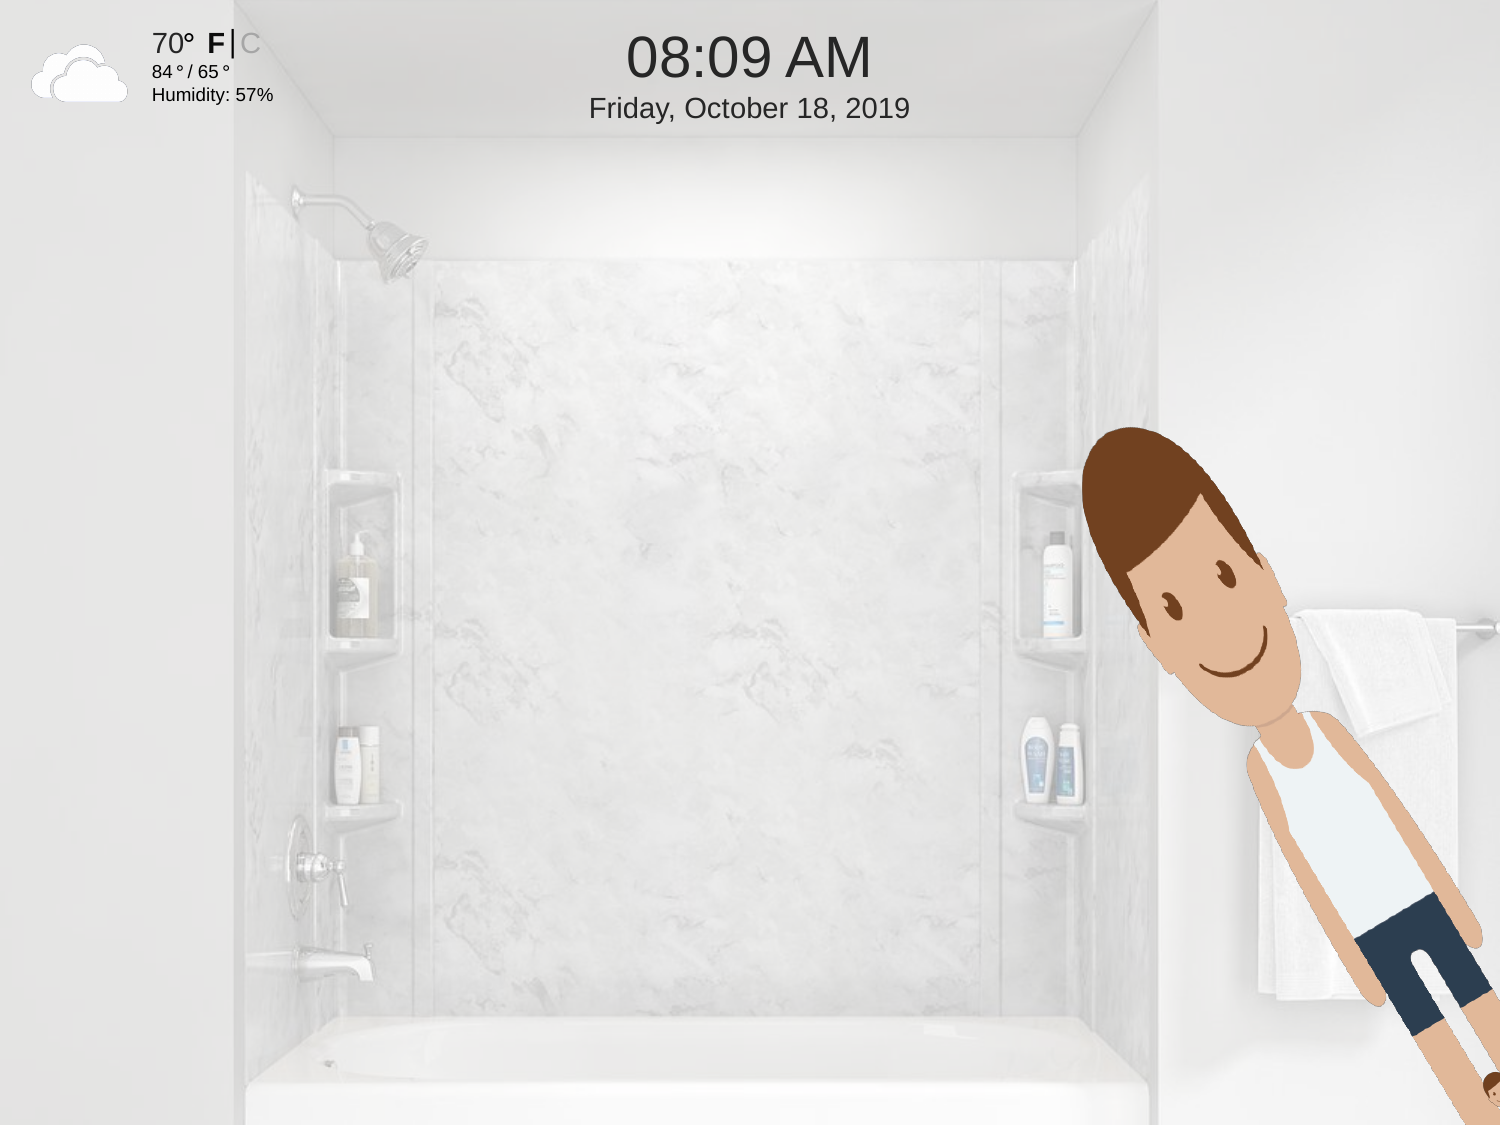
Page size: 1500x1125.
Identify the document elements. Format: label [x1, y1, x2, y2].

picture [0, 0, 1500, 1125]
text_box [1104, 351, 1500, 1125]
